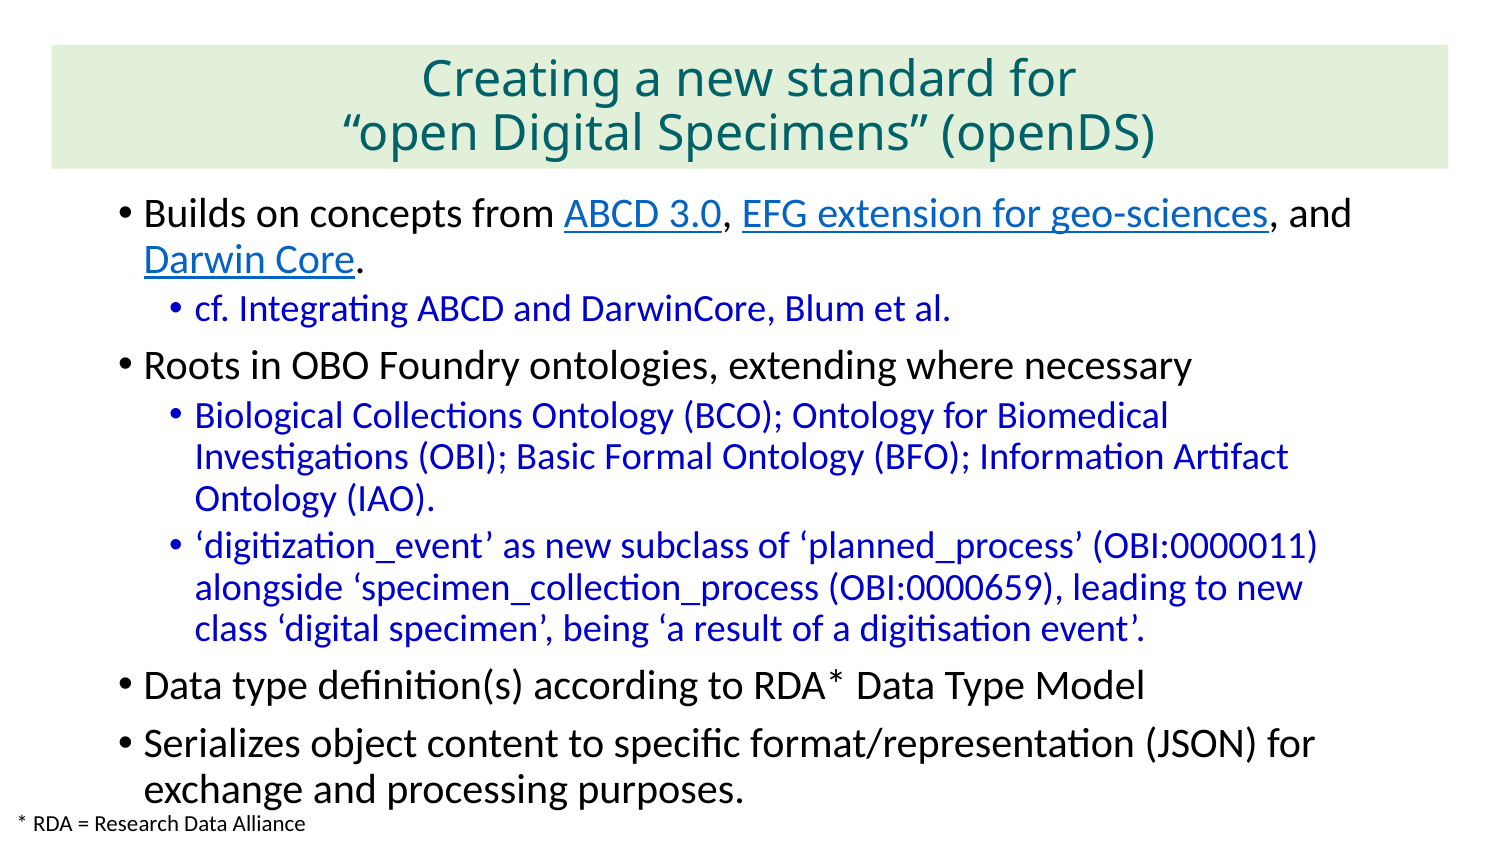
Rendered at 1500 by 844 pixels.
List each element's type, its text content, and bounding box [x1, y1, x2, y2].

title Creating a new standard for “open Digital Specimens” (openDS) [51, 44, 1449, 169]
list Builds on concepts from ABCD 3.0, EFG extension for geo-sciences, and Darwin Core. cf. Integrating ABCD and DarwinCore, Blum et al. Roots in OBO Foundry ontologies, extending where necessary Biological Collections Ontology (BCO); Ontology for Biomedical Investigations (OBI); Basic Formal Ontology (BFO); Information Artifact Ontology (IAO). ‘digitization_event’ as new subclass of ‘planned_process’ (OBI:0000011) alongside ‘specimen_collection_process (OBI:0000659), leading to new class ‘digital specimen’, being ‘a result of a digitisation event’. Data type definition(s) according to RDA* Data Type Model Serializes object content to speciﬁc format/representation (JSON) for exchange and processing purposes. [103, 184, 1397, 827]
text_box * RDA = Research Data Alliance [1, 800, 322, 844]
